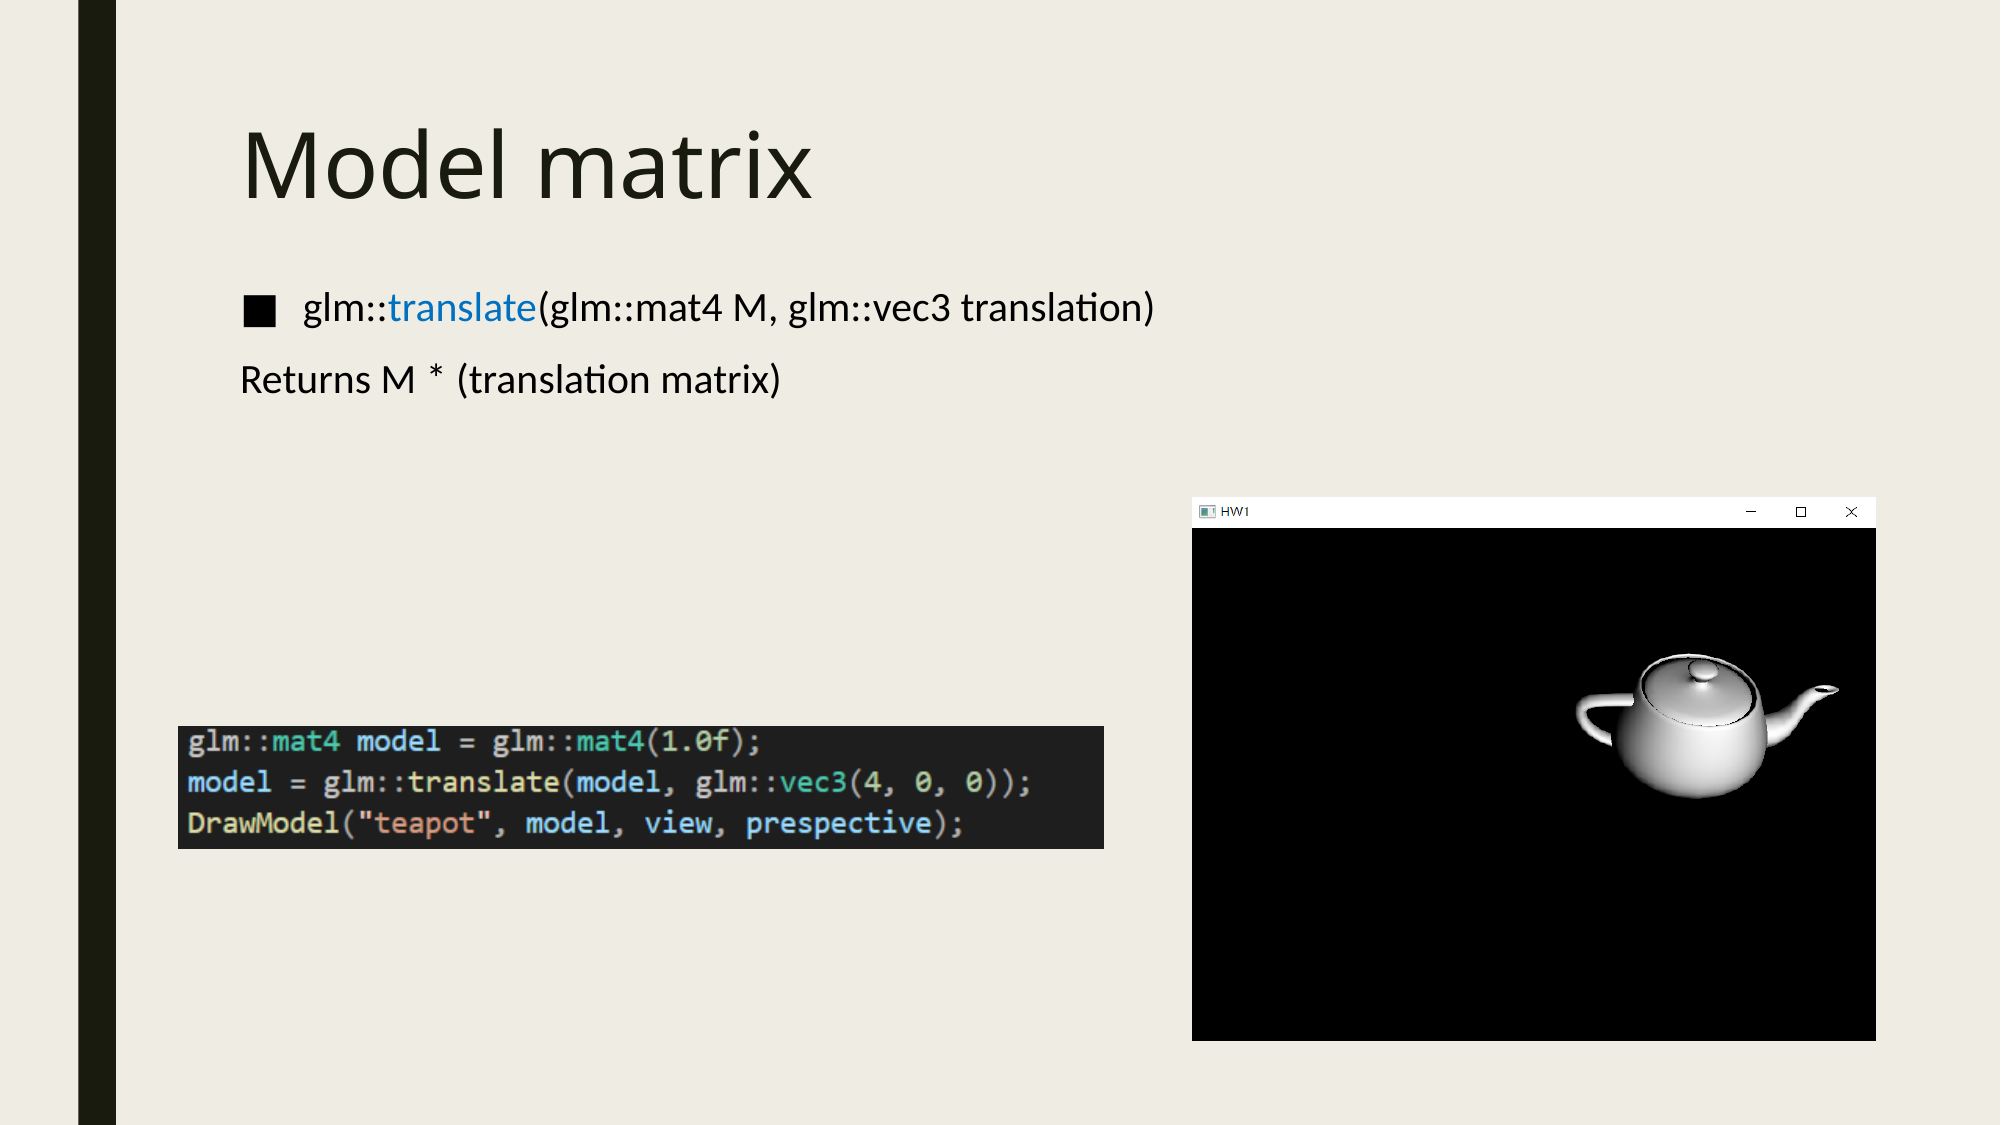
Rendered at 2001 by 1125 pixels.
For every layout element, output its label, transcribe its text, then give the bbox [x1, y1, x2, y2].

list glm::translate(glm::mat4 M, glm::vec3 translation) Returns M * (translation matrix) [225, 276, 1800, 963]
title Model matrix [225, 112, 1800, 276]
picture [1192, 496, 1876, 1041]
picture [178, 726, 1104, 849]
